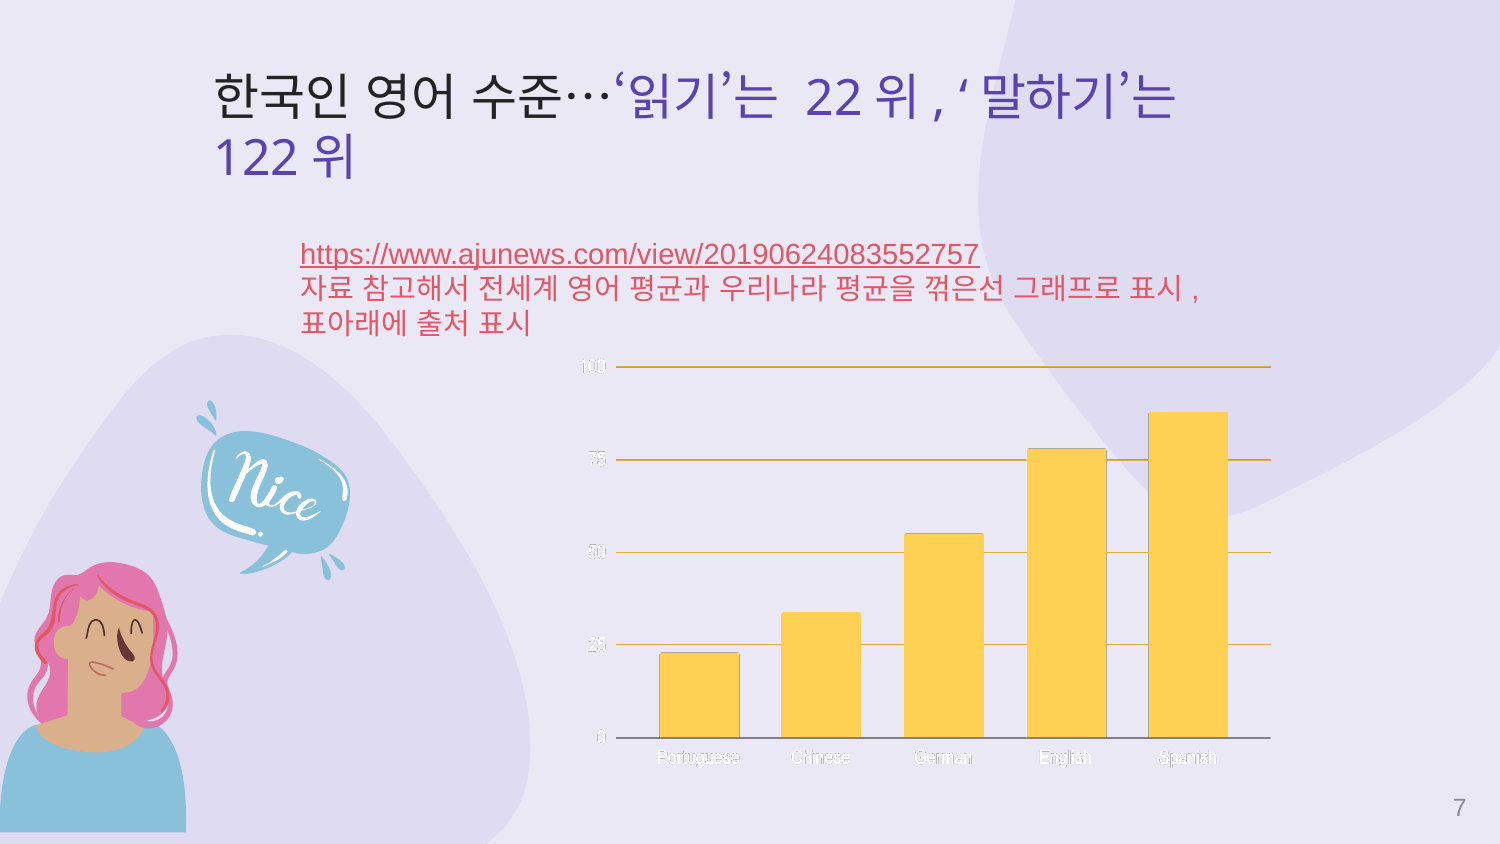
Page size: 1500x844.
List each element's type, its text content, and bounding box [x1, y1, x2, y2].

picture [556, 334, 1293, 790]
title 한국인 영어 수준…‘읽기’는 22위, ‘말하기’는 122위 [198, 136, 1302, 201]
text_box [0, 561, 195, 833]
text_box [196, 400, 351, 581]
slide_number 7 [1144, 783, 1482, 829]
text_box https://www.ajunews.com/view/20190624083552757 자료 참고해서 전세계 영어 평균과 우리나라 평균을 꺾은선 그래프로 표시, 표아래에 출처 표시 [285, 228, 1215, 383]
